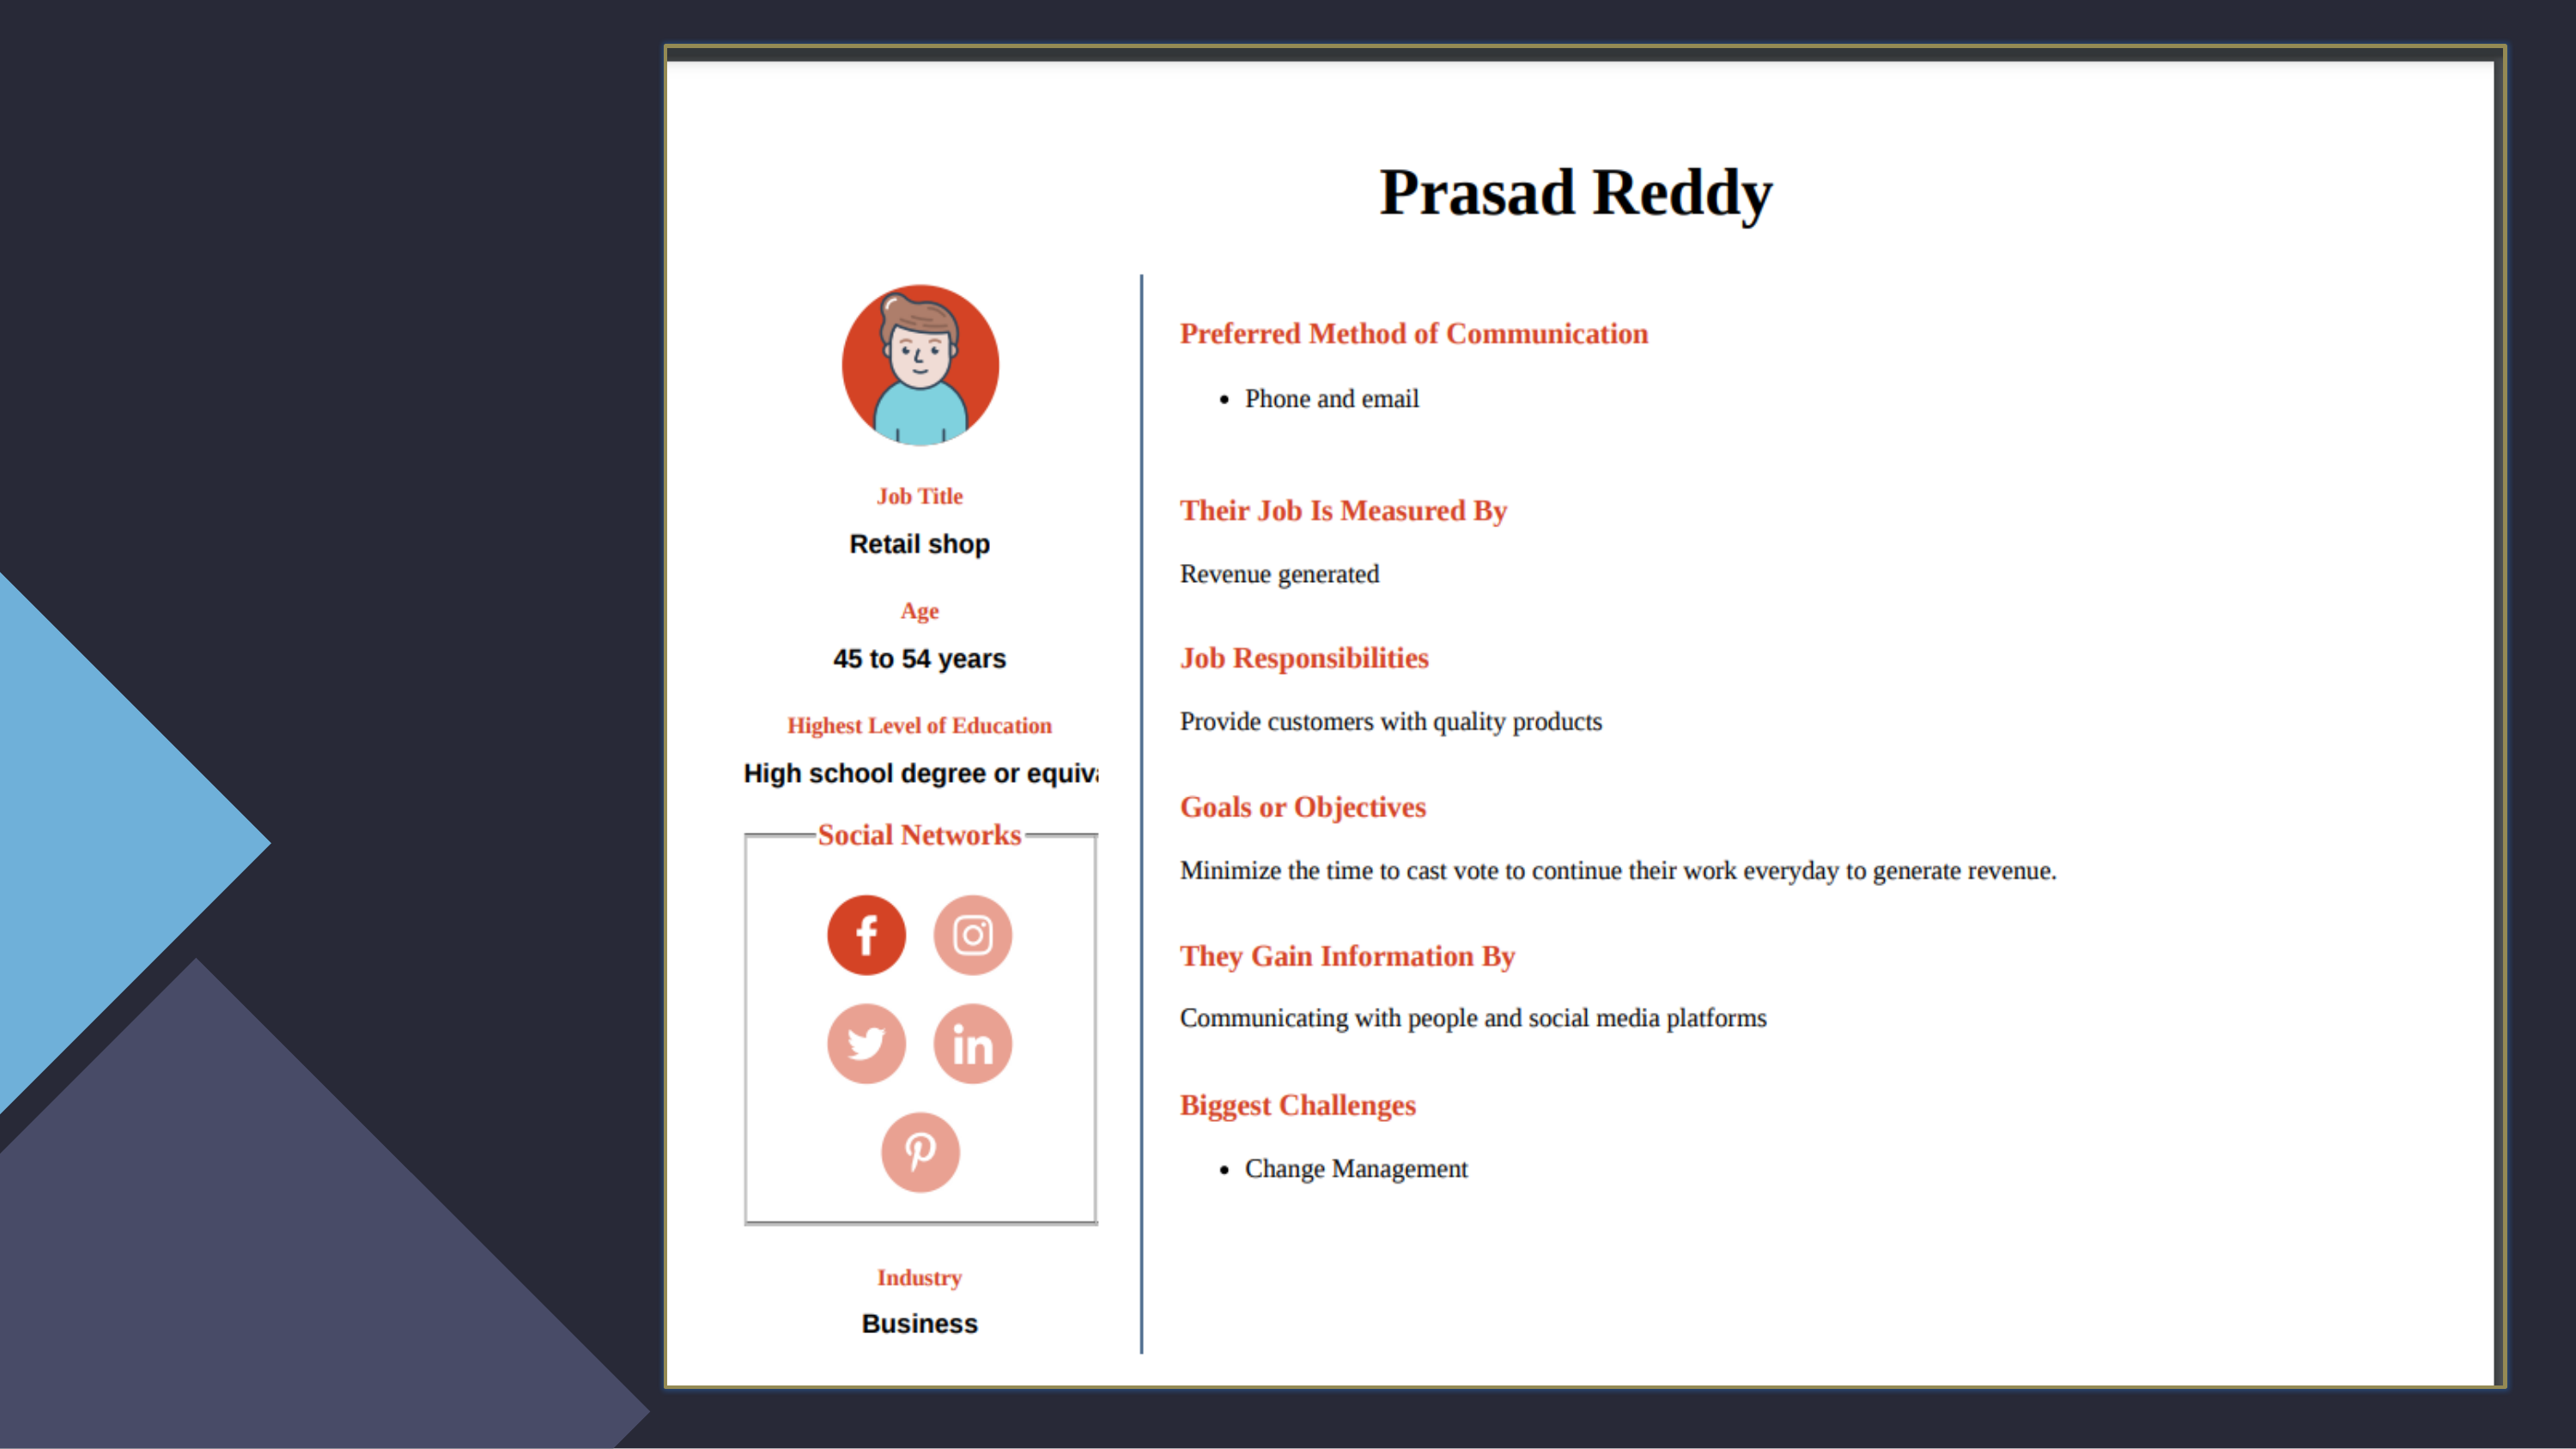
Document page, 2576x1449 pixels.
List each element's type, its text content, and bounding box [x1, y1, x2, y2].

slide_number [654, 1347, 721, 1420]
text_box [0, 572, 651, 1449]
slide_number 19 [1855, 1347, 2447, 1420]
text_box [664, 44, 2507, 1389]
